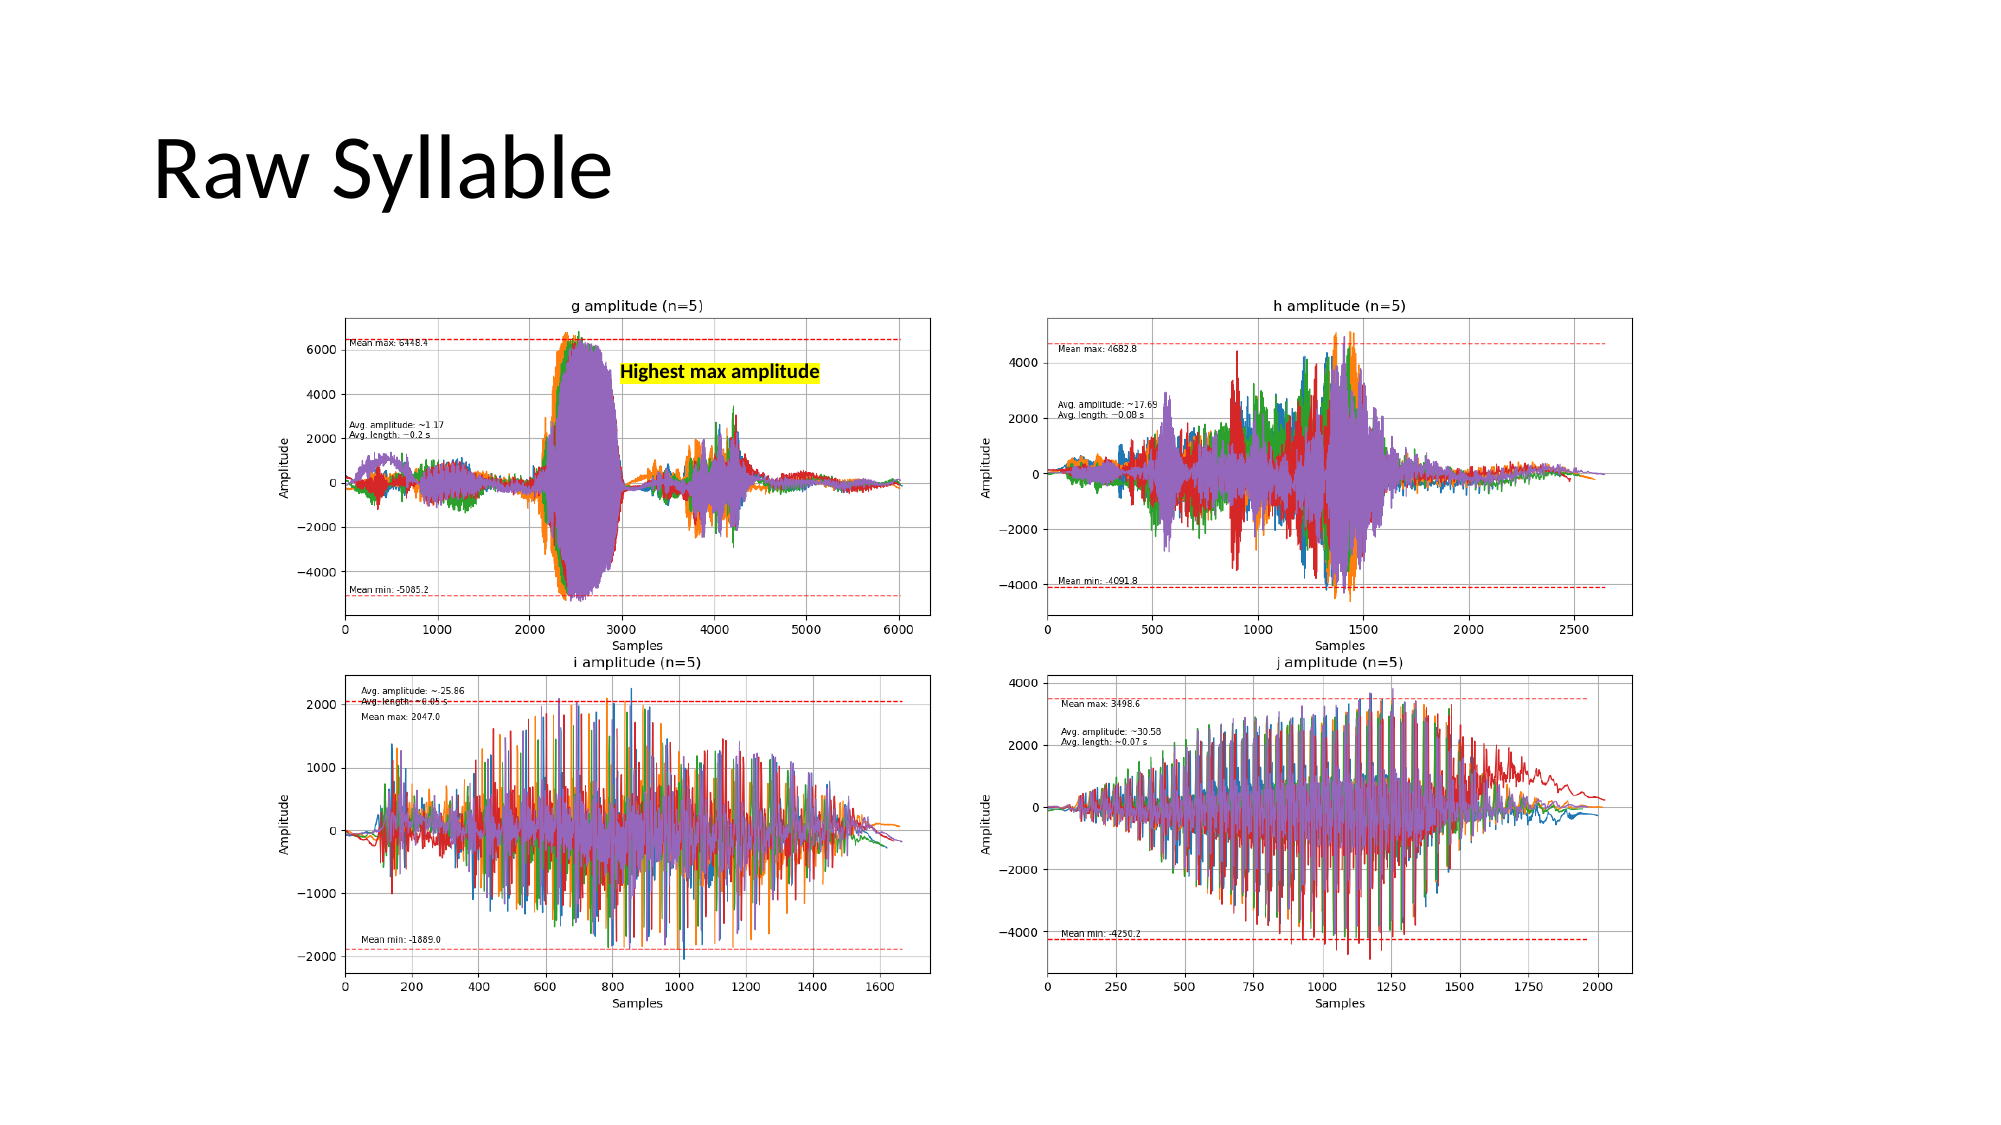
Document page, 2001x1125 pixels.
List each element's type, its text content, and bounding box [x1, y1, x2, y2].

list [137, 214, 1798, 1066]
title Raw Syllable [137, 59, 1863, 278]
